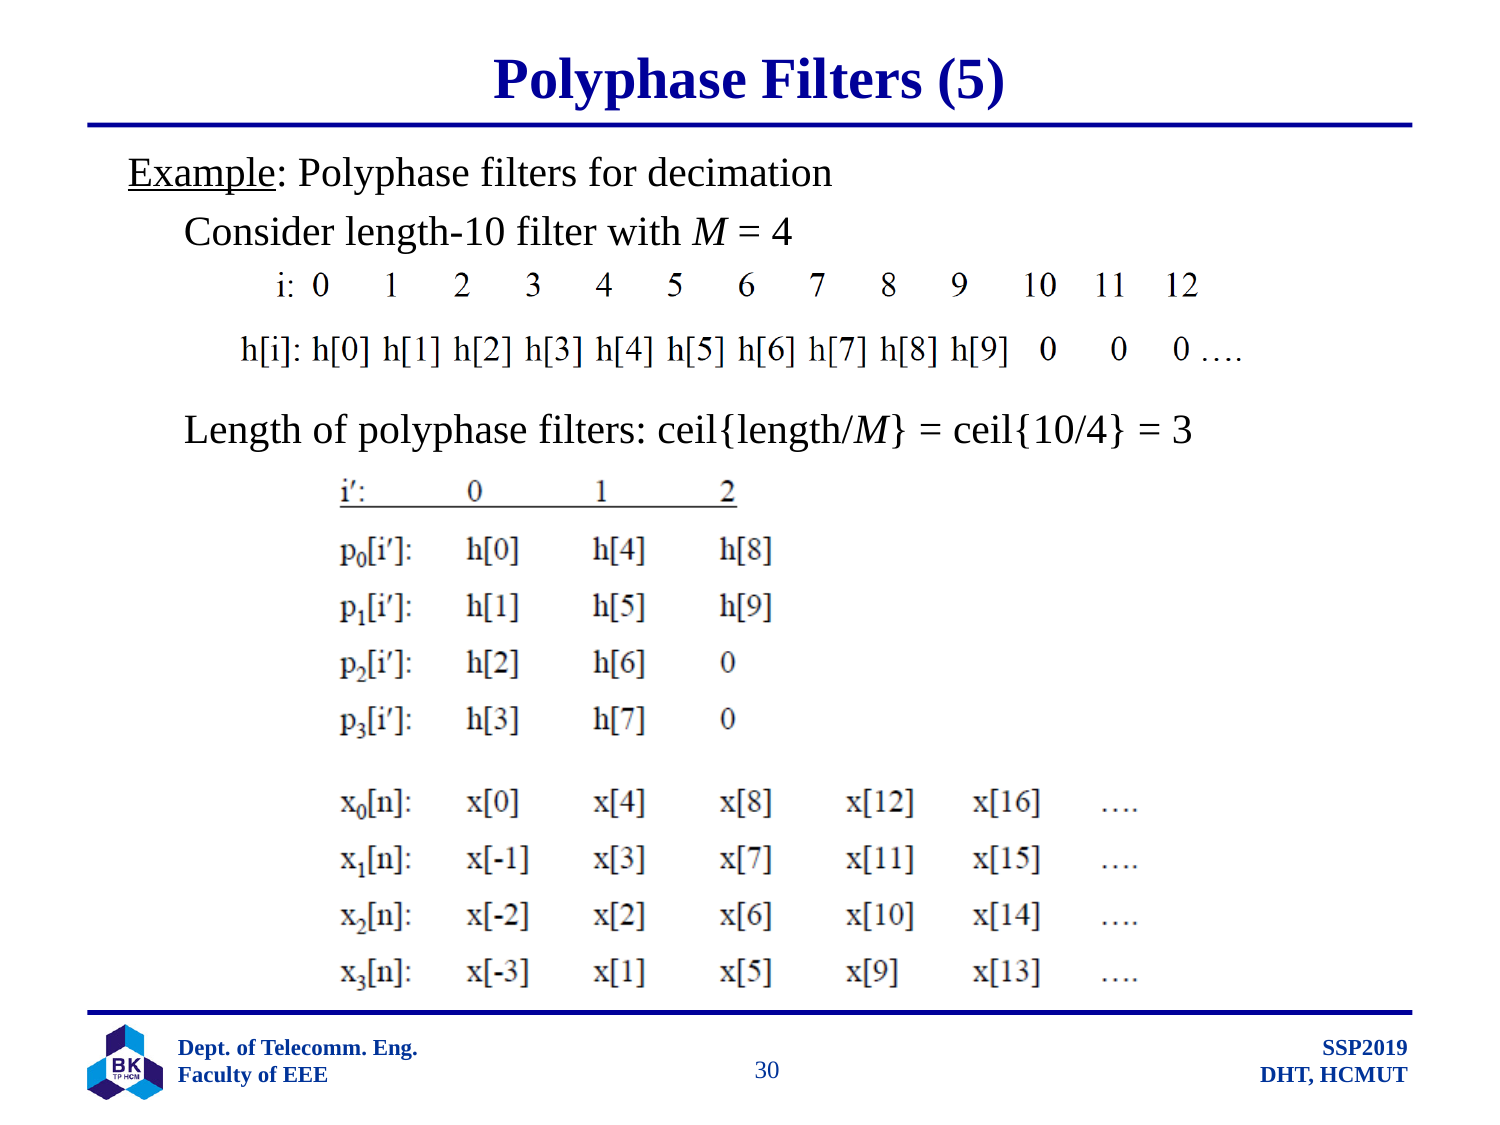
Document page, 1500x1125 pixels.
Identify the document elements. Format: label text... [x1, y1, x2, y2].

list Example: Polyphase filters for decimation Consider length-10 filter with M = 4 Length of polyphase filters: ceil{length/M} = ceil{10/4} = 3 [112, 137, 1388, 988]
picture [327, 462, 1153, 1001]
title Polyphase Filters (5) [0, 37, 1500, 113]
picture [218, 262, 1251, 378]
picture [87, 1024, 163, 1100]
slide_number 30 [424, 1037, 976, 1101]
